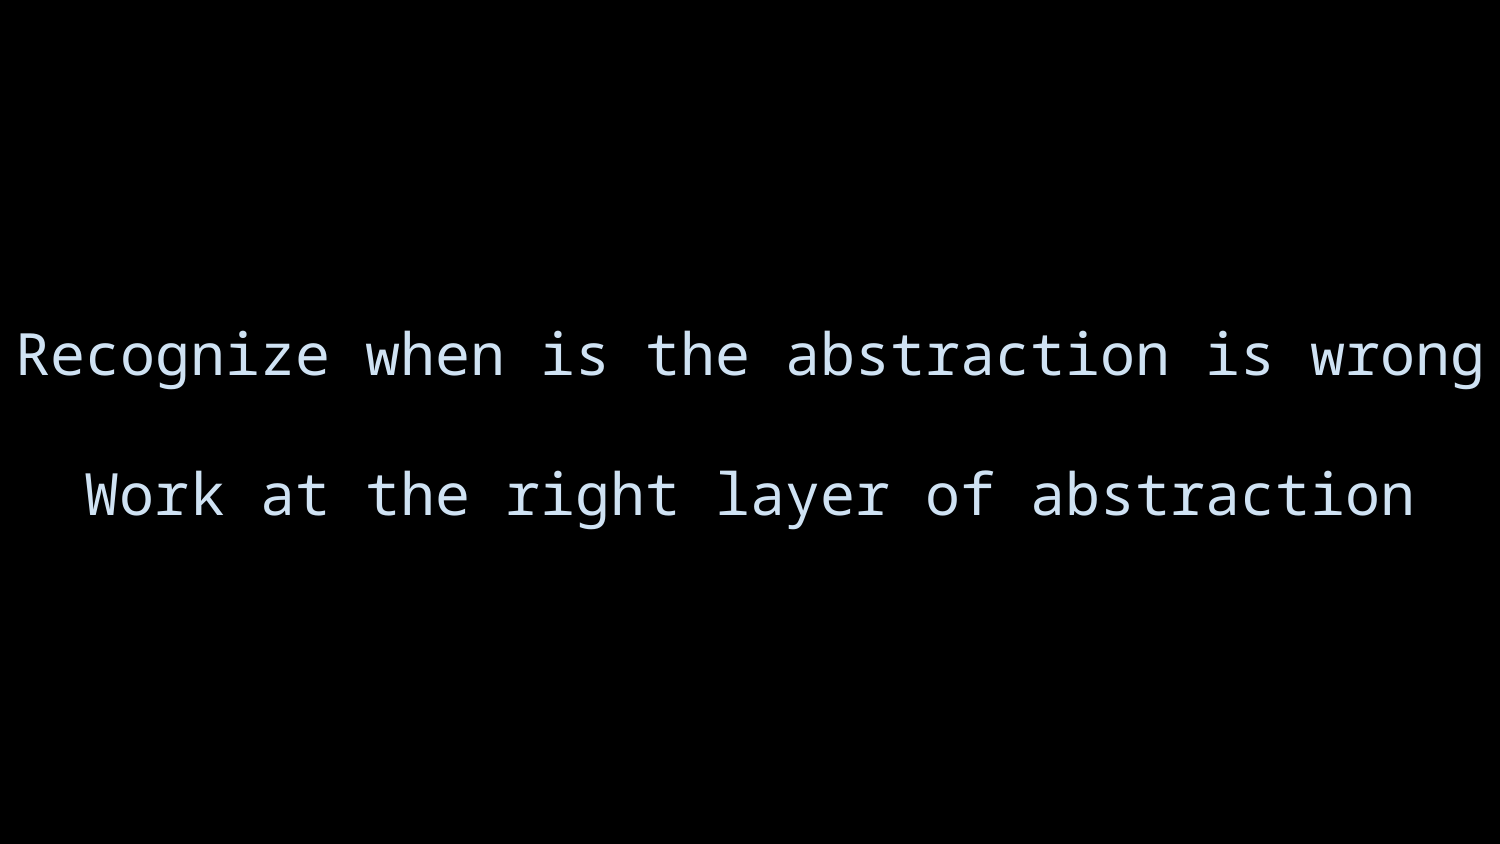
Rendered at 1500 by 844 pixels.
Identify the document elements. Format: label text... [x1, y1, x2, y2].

text_box Recognize when is the abstraction is wrong Work at the right layer of abstraction [0, 0, 1500, 844]
